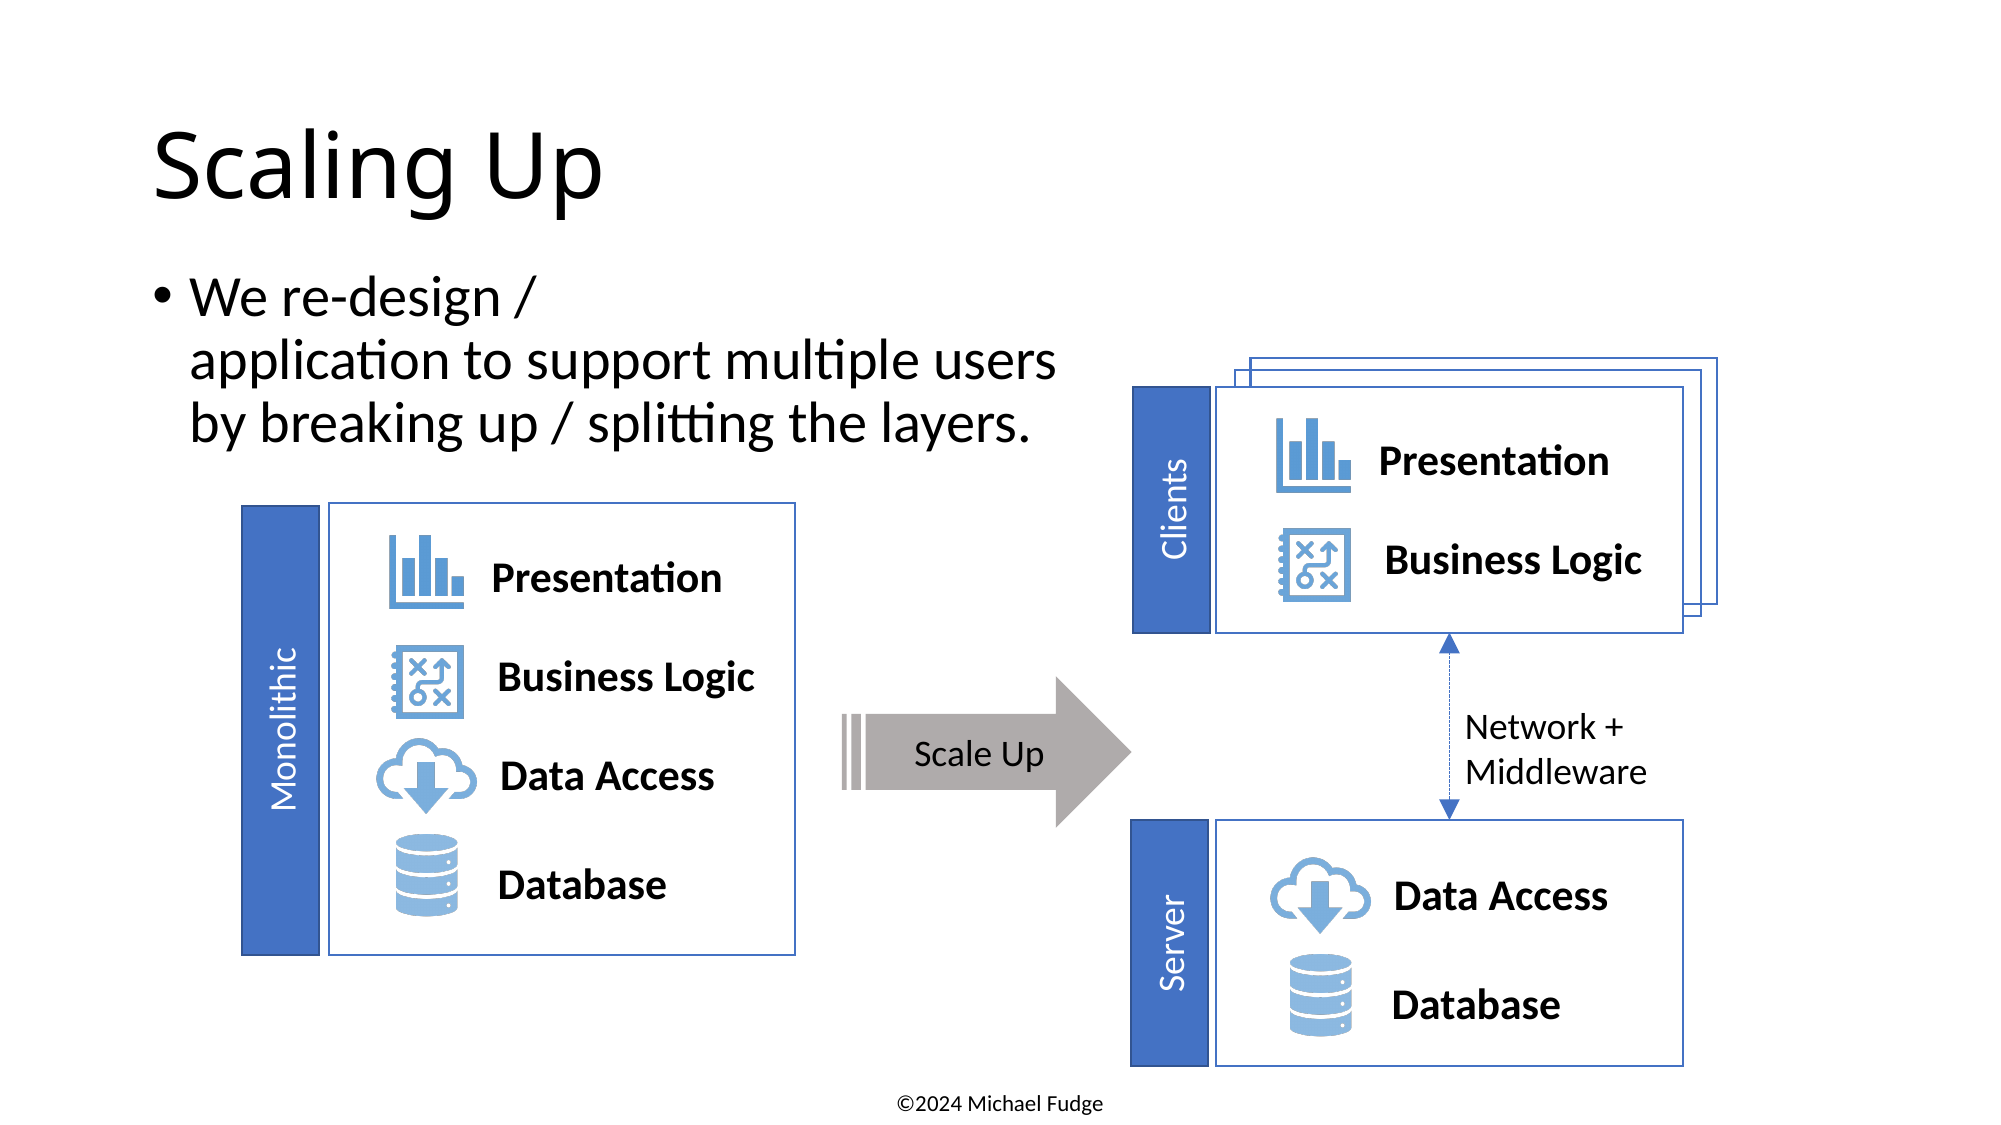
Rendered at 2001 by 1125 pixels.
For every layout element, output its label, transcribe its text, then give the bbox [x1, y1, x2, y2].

text_box Scale Up [841, 713, 847, 790]
title Scaling Up [137, 59, 1863, 258]
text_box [1130, 820, 1683, 1067]
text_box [1133, 357, 1717, 633]
list We re-design / application to support multiple users by breaking up / splitting the layers. [137, 258, 1863, 1014]
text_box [329, 503, 796, 956]
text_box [1448, 633, 1665, 820]
text_box Scale Up [851, 713, 861, 790]
text_box Monolithic [241, 505, 320, 956]
text_box Scale Up [864, 674, 1133, 830]
